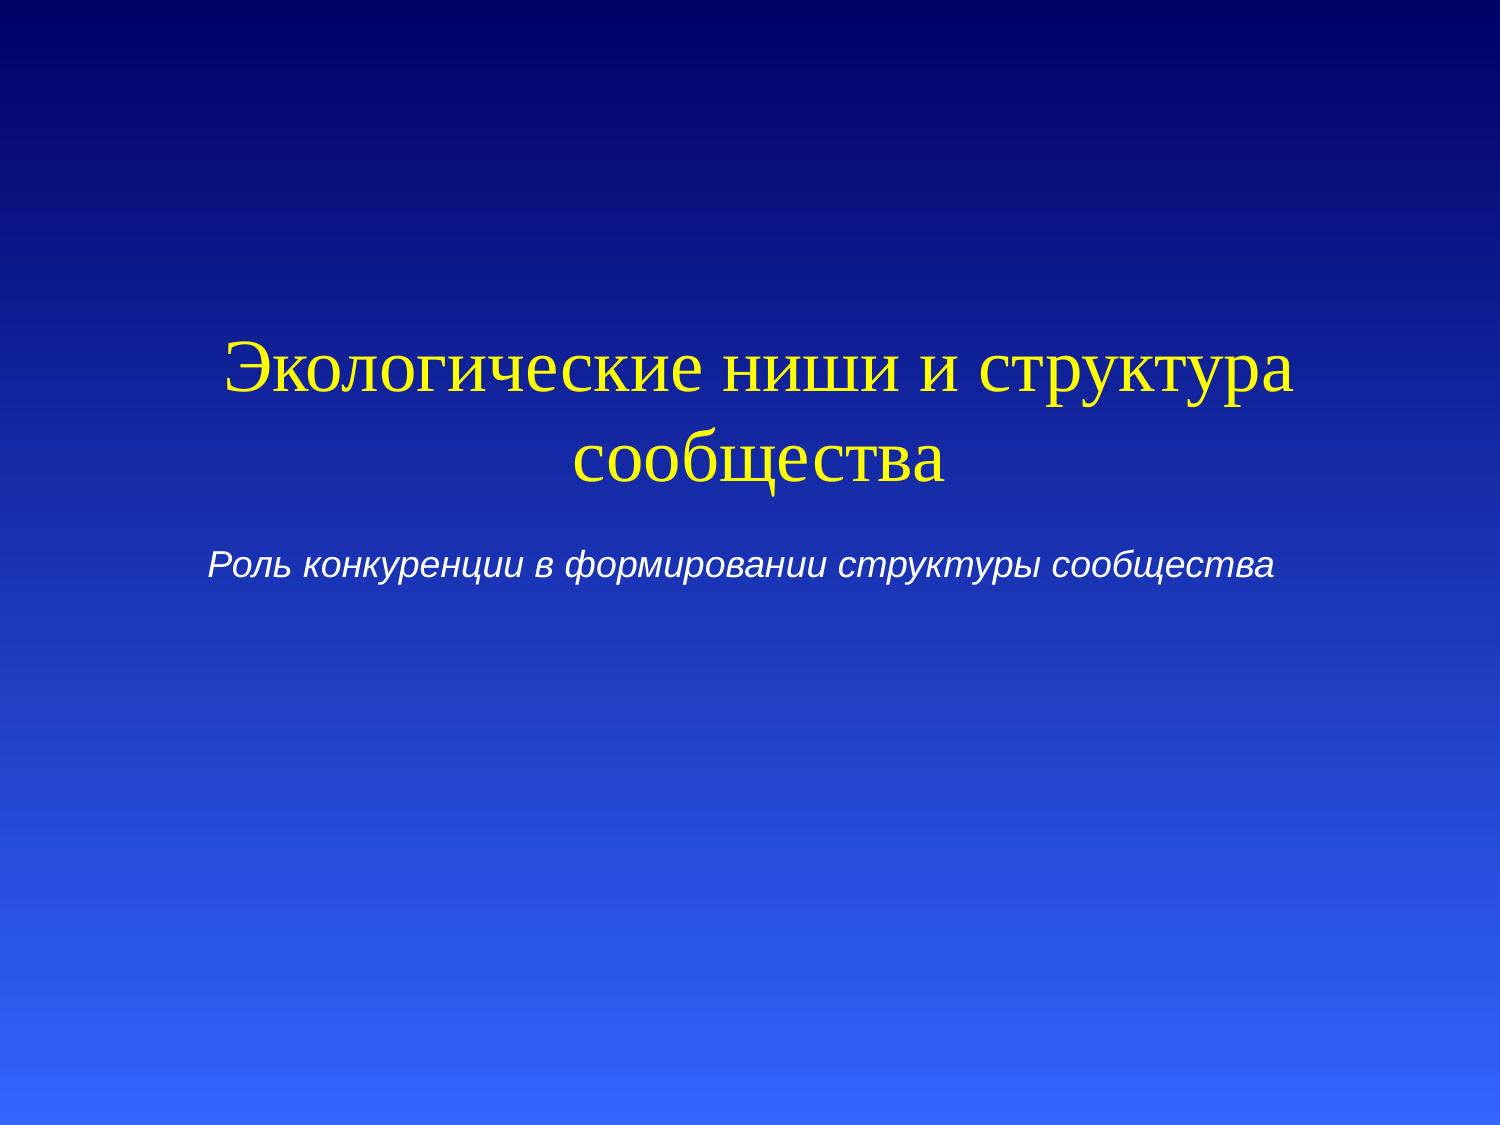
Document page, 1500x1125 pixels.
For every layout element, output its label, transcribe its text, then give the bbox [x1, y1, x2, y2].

text_box Роль конкуренции в формировании структуры сообщества [192, 532, 1291, 592]
title Экологические ниши и структура сообщества [121, 312, 1398, 501]
